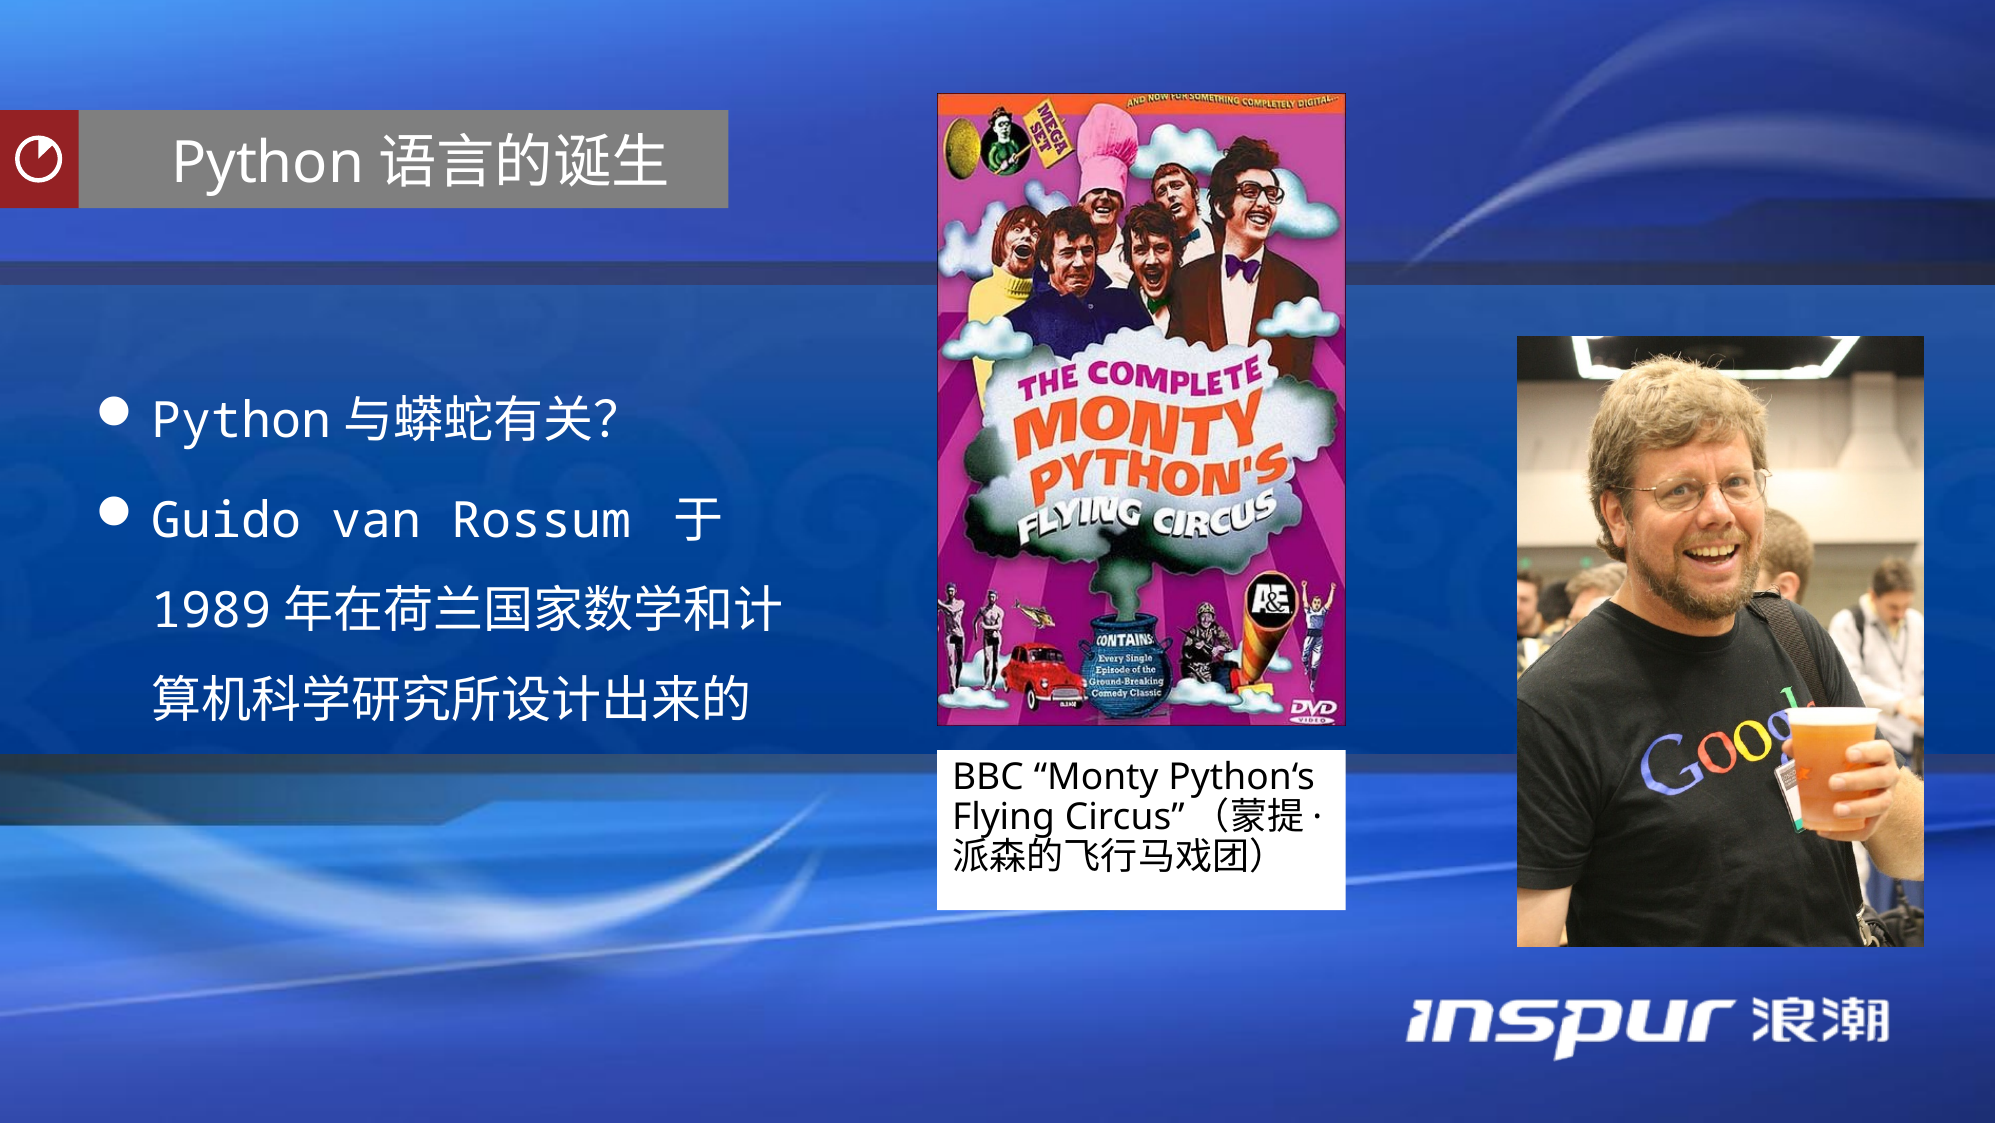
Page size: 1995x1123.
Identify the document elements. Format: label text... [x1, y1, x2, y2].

text_box Python语言的诞生 [156, 116, 776, 202]
text_box BBC “Monty Python‘s Flying Circus”（蒙提·派森的飞行马戏团） [937, 750, 1346, 911]
text_box [77, 108, 730, 210]
picture [0, 0, 1995, 1123]
text_box Python与蟒蛇有关？ Guido van Rossum 于1989年在荷兰国家数学和计算机科学研究所设计出来的 [80, 349, 824, 1035]
text_box [15, 135, 63, 183]
text_box [0, 108, 77, 210]
